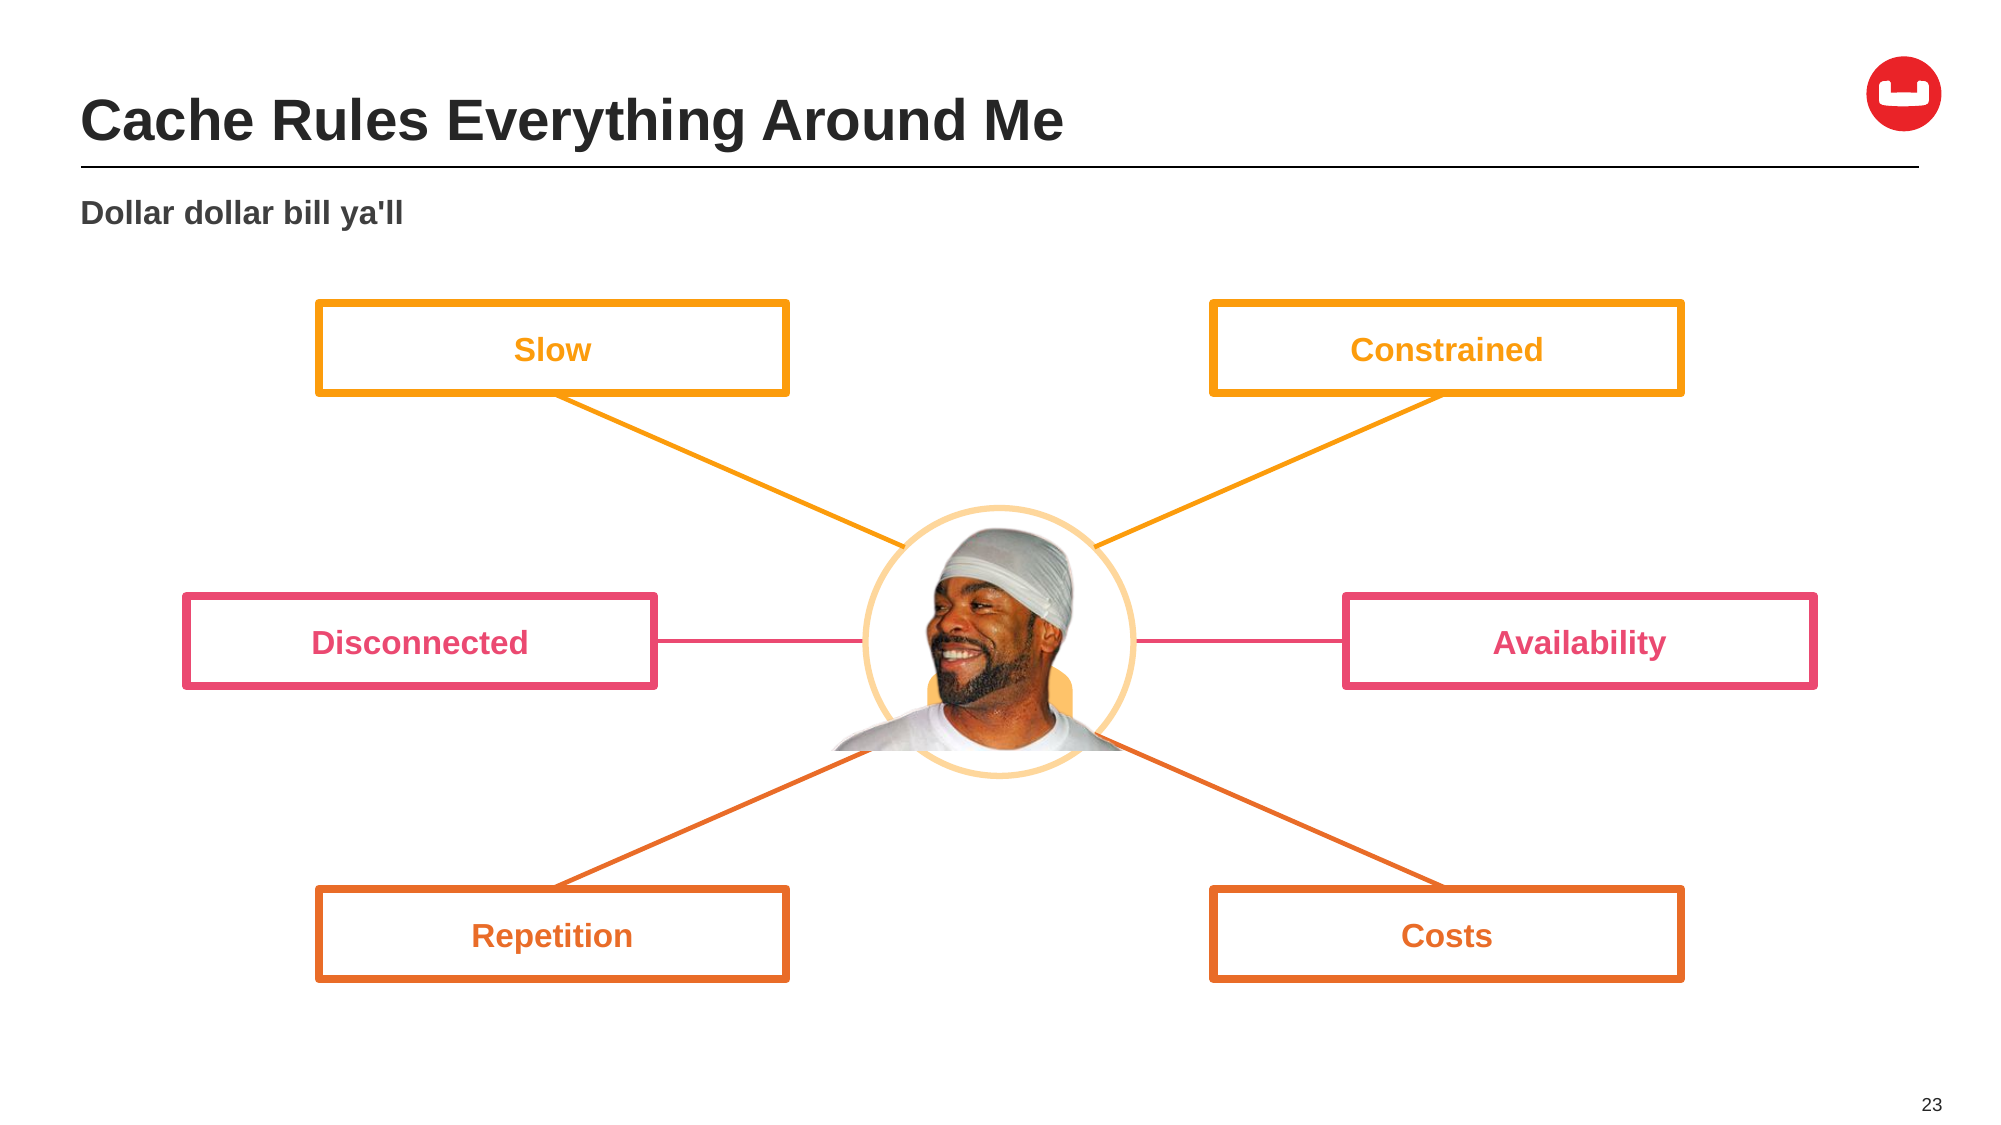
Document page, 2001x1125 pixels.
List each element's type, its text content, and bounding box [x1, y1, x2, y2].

text_box [934, 759, 1065, 776]
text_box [1093, 733, 1447, 889]
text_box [552, 392, 905, 548]
text_box Repetition [318, 888, 787, 980]
text_box Availability [1346, 595, 1814, 687]
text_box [1093, 392, 1447, 548]
text_box Constrained [1213, 302, 1681, 394]
text_box Disconnected [186, 595, 654, 687]
title Cache Rules Everything Around Me [65, 76, 1860, 168]
text_box Costs [1213, 888, 1681, 980]
list Dollar dollar bill ya'll [65, 183, 1860, 241]
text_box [552, 733, 905, 889]
text_box Slow [318, 302, 787, 394]
picture [735, 511, 1186, 751]
